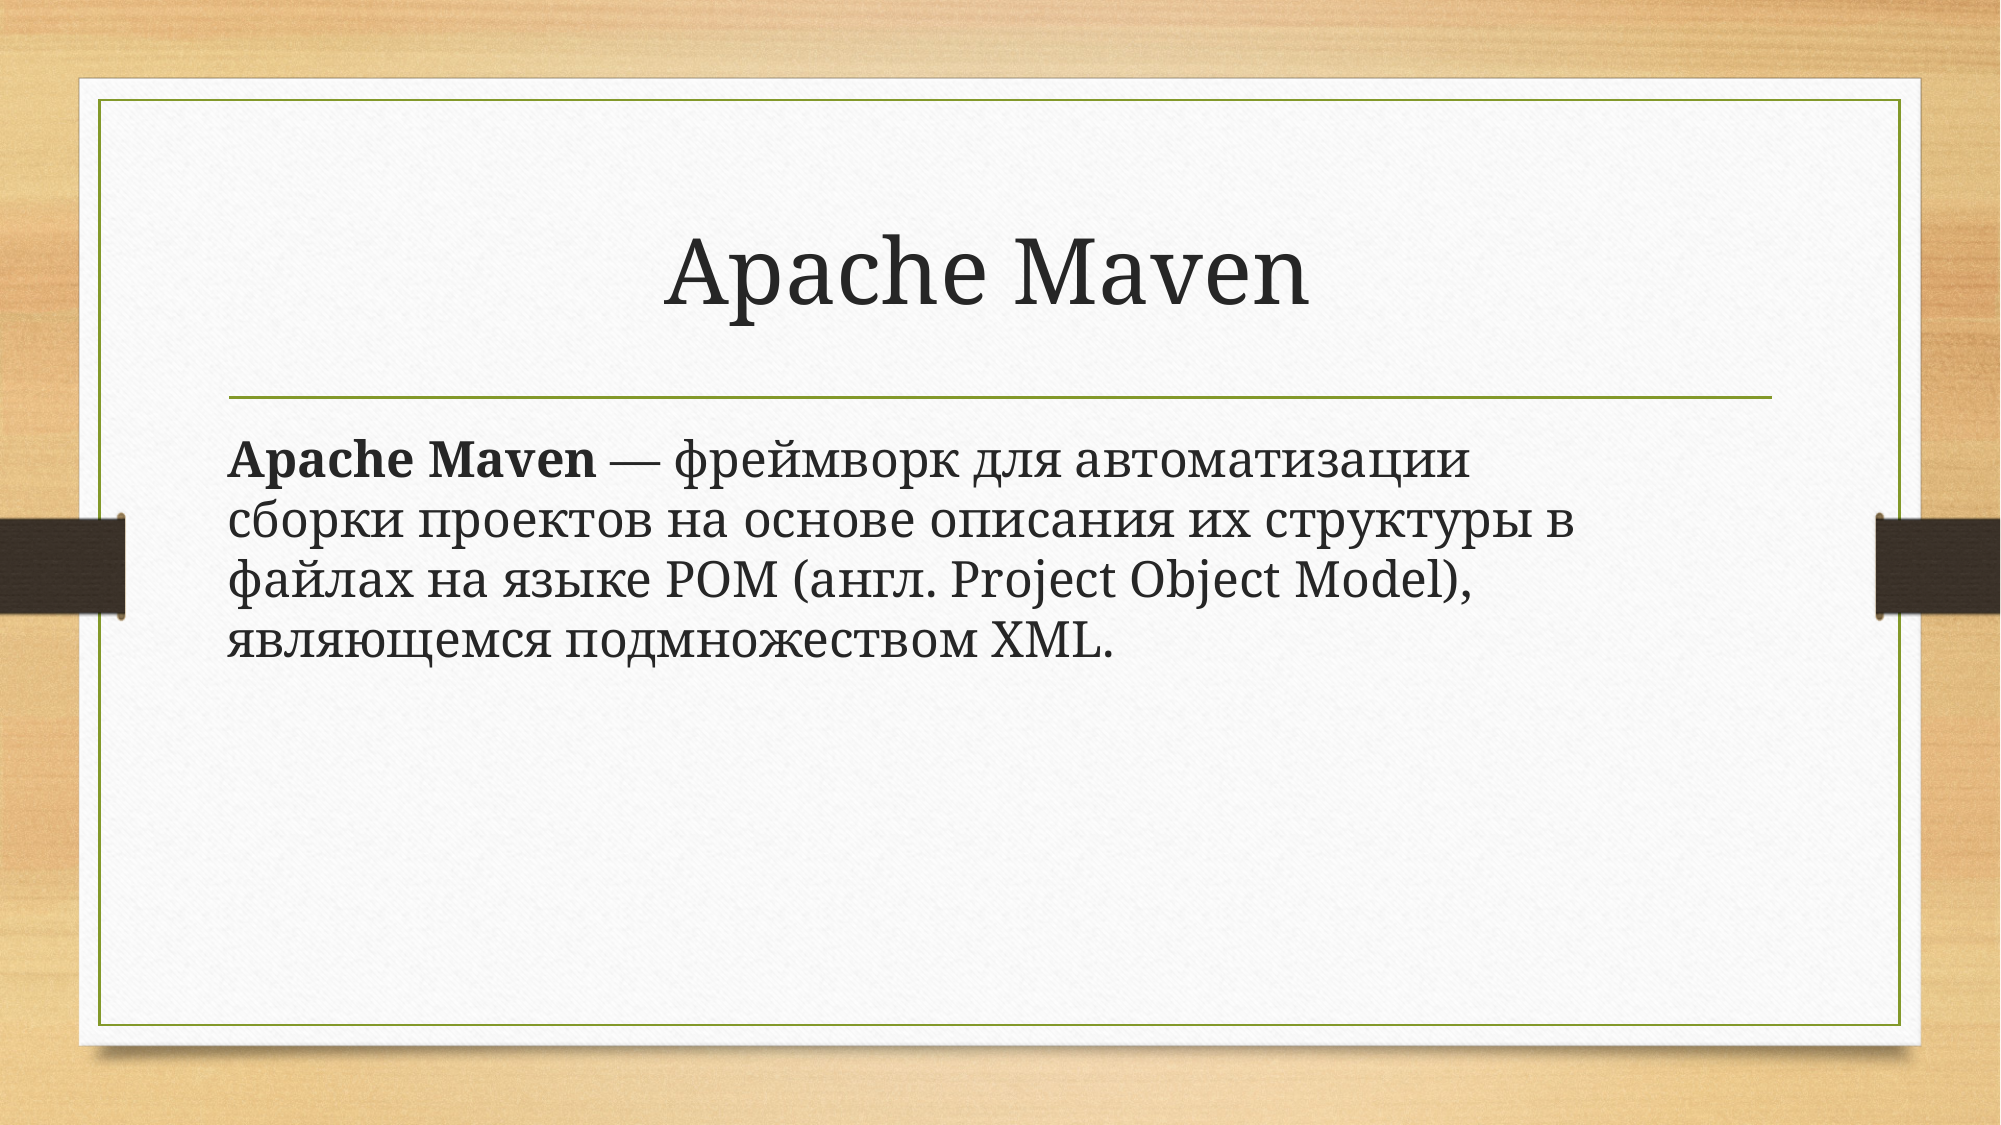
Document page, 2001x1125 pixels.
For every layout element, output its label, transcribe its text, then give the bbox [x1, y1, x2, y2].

title Apache Maven [212, 161, 1788, 375]
list Apache Maven — фреймворк для автоматизации сборки проектов на основе описания их структуры в файлах на языке POM (англ. Project Object Model), являющемся подмножеством XML. [212, 419, 1788, 964]
picture [0, 0, 2001, 1125]
